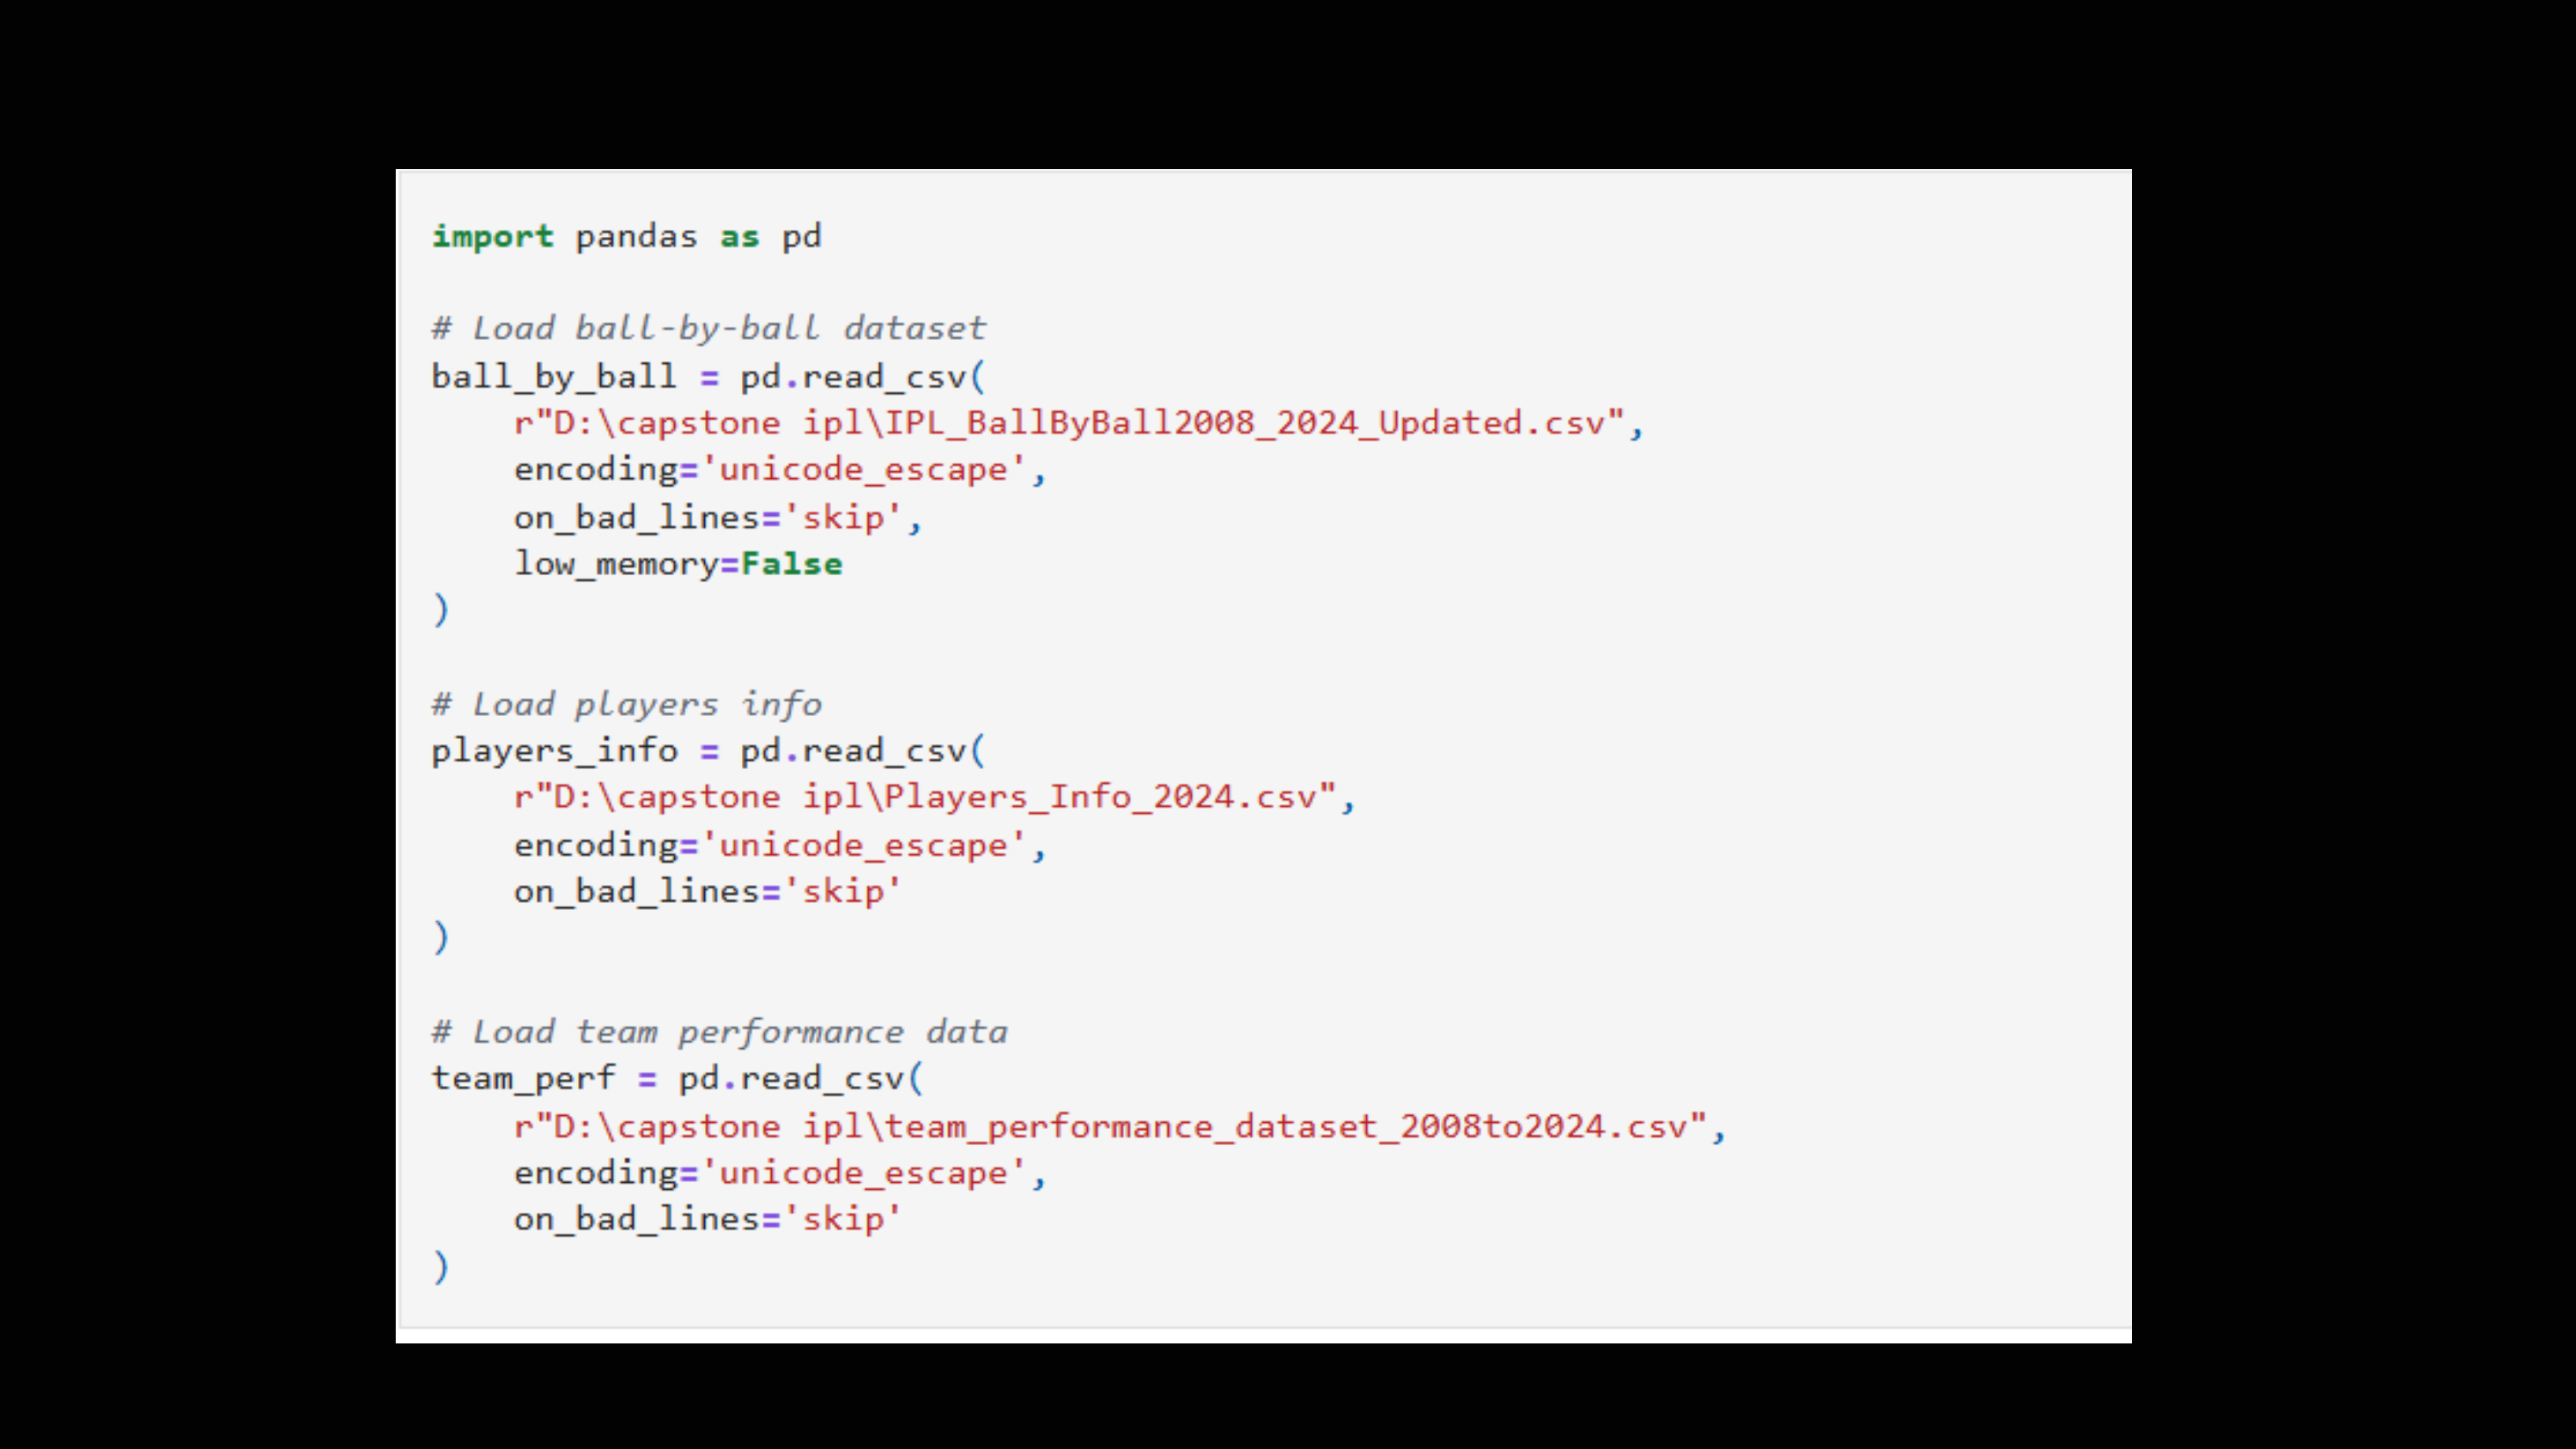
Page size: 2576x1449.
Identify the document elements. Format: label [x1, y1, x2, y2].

text_box [395, 169, 2132, 1343]
